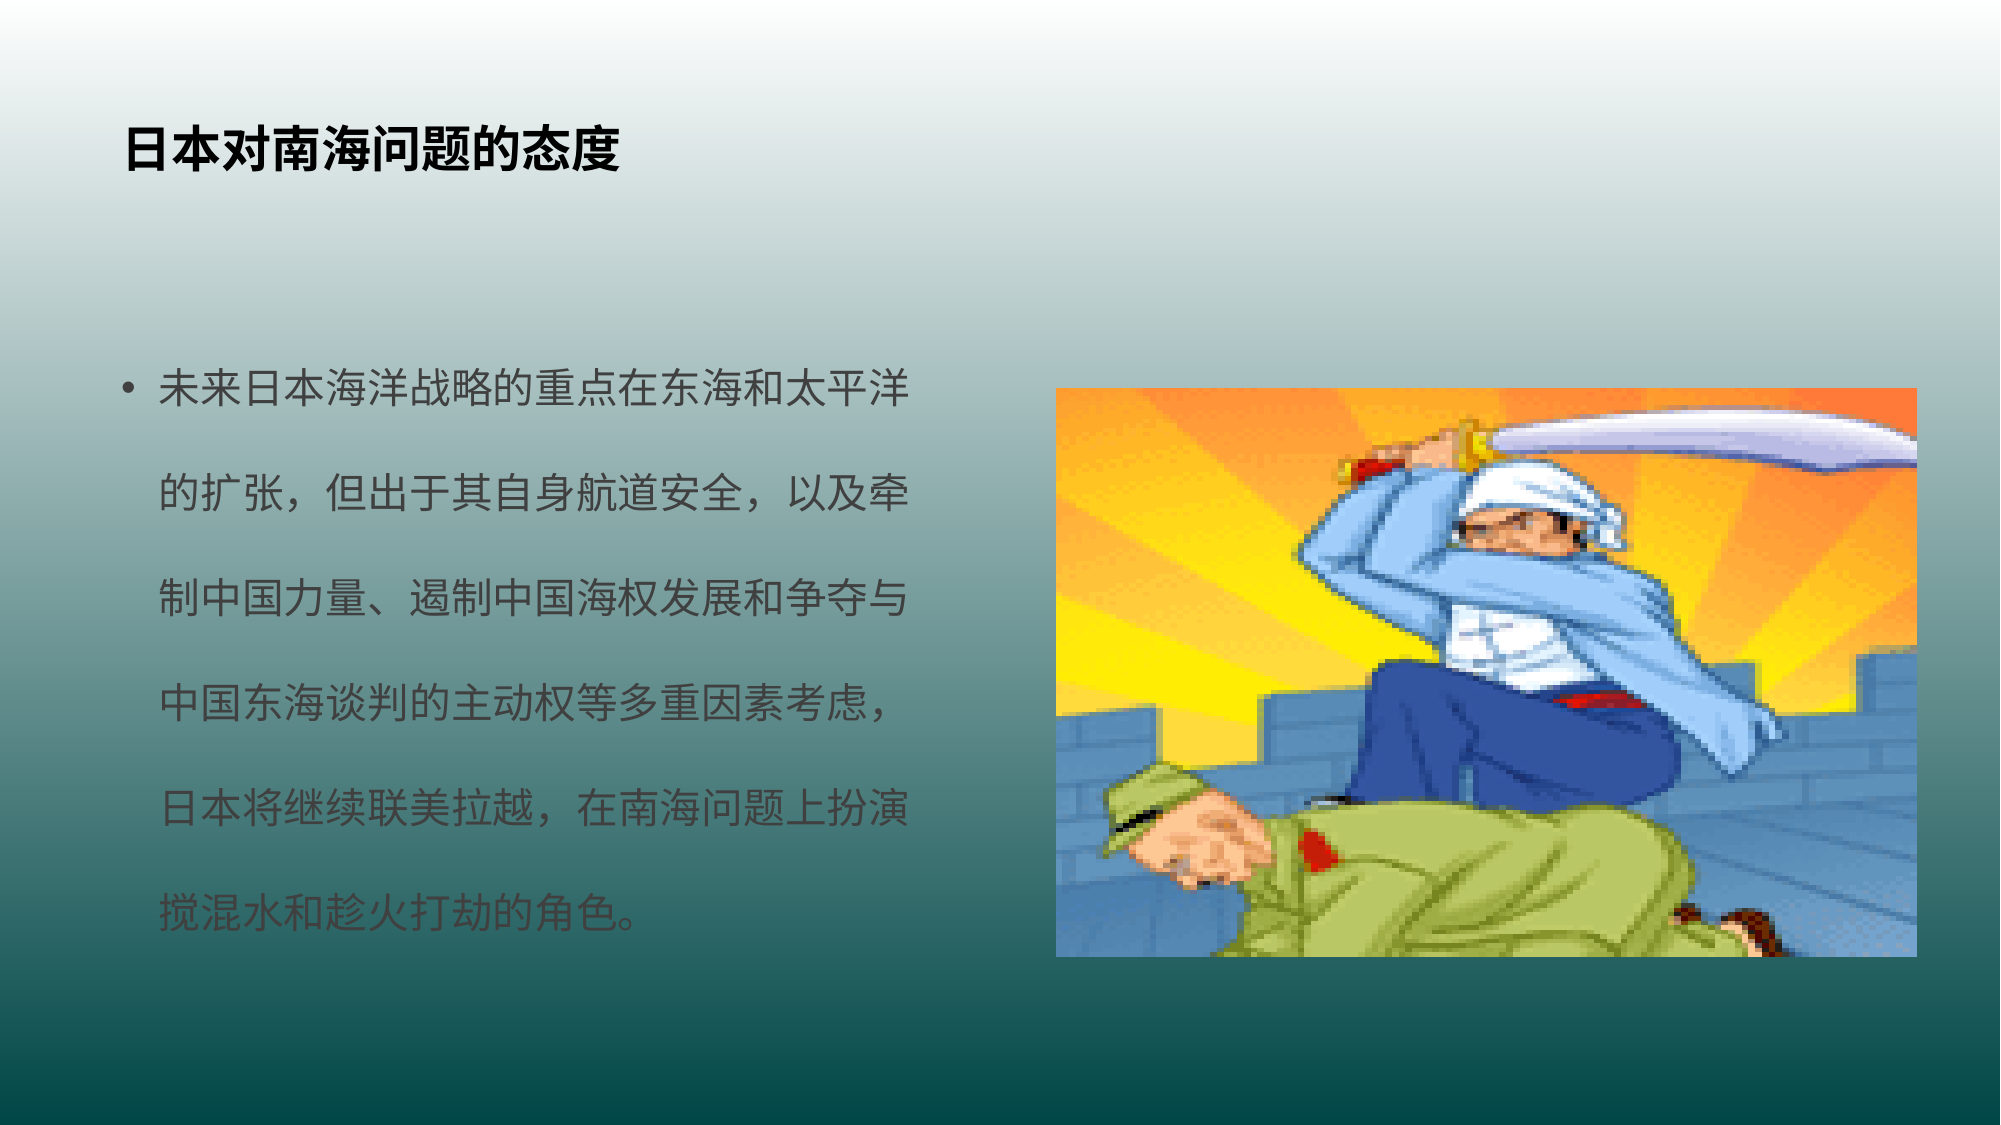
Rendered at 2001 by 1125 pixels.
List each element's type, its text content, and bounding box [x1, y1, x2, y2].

list 未来日本海洋战略的重点在东海和太平洋的扩张，但出于其自身航道安全，以及牵制中国力量、遏制中国海权发展和争夺与中国东海谈判的主动权等多重因素考虑，日本将继续联美拉越，在南海问题上扮演搅混水和趁火打劫的角色。 [106, 299, 957, 1014]
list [1056, 388, 1917, 957]
title 日本对南海问题的态度 [106, 42, 1832, 260]
